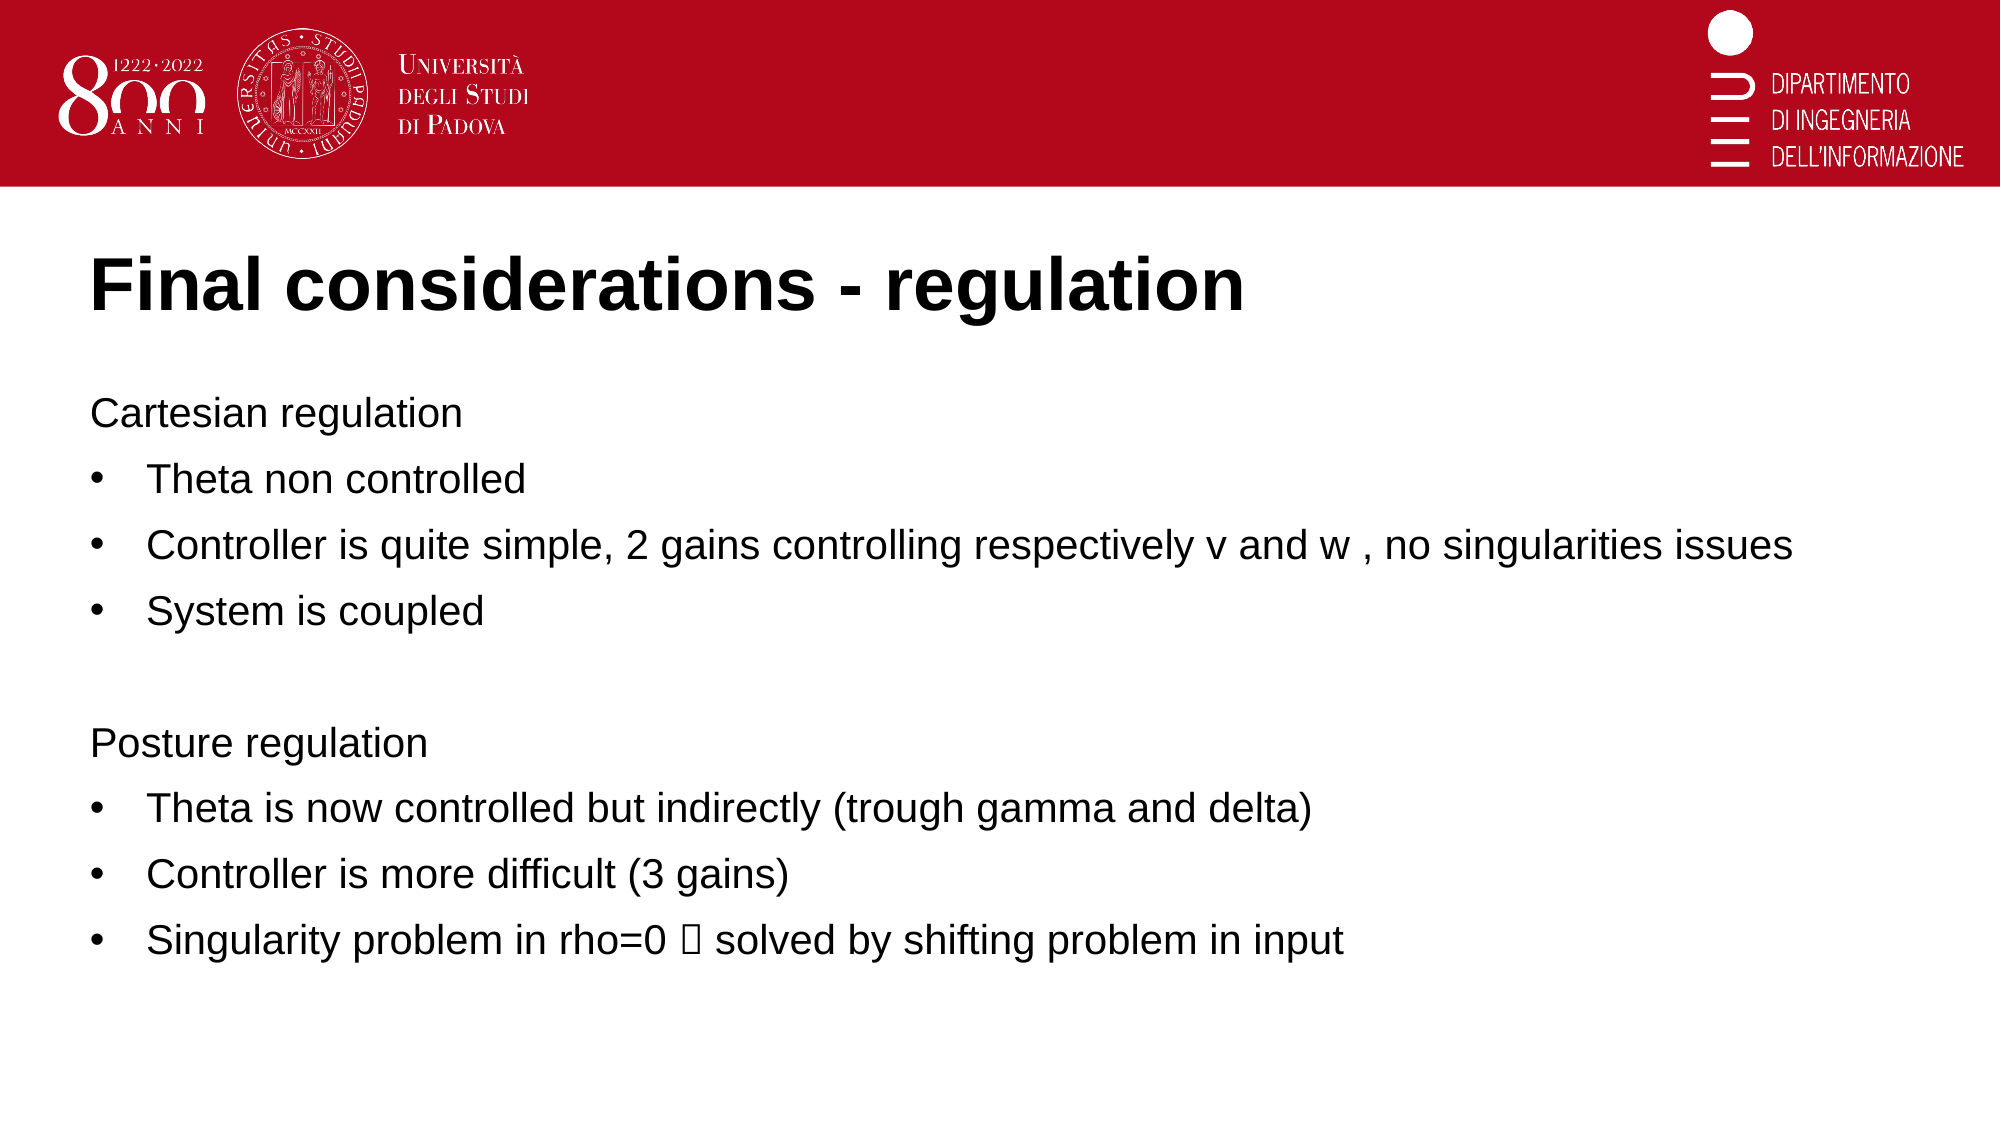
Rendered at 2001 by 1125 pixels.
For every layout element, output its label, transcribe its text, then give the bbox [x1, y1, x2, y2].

picture [1663, 0, 2000, 221]
title Final considerations - regulation [74, 189, 2000, 384]
list Cartesian regulation Theta non controlled Controller is quite simple, 2 gains controlling respectively v and w , no singularities issues System is coupled Posture regulation Theta is now controlled but indirectly (trough gamma and delta) Controller is more difficult (3 gains) Singularity problem in rho=0  solved by shifting problem in input [74, 384, 1926, 1018]
